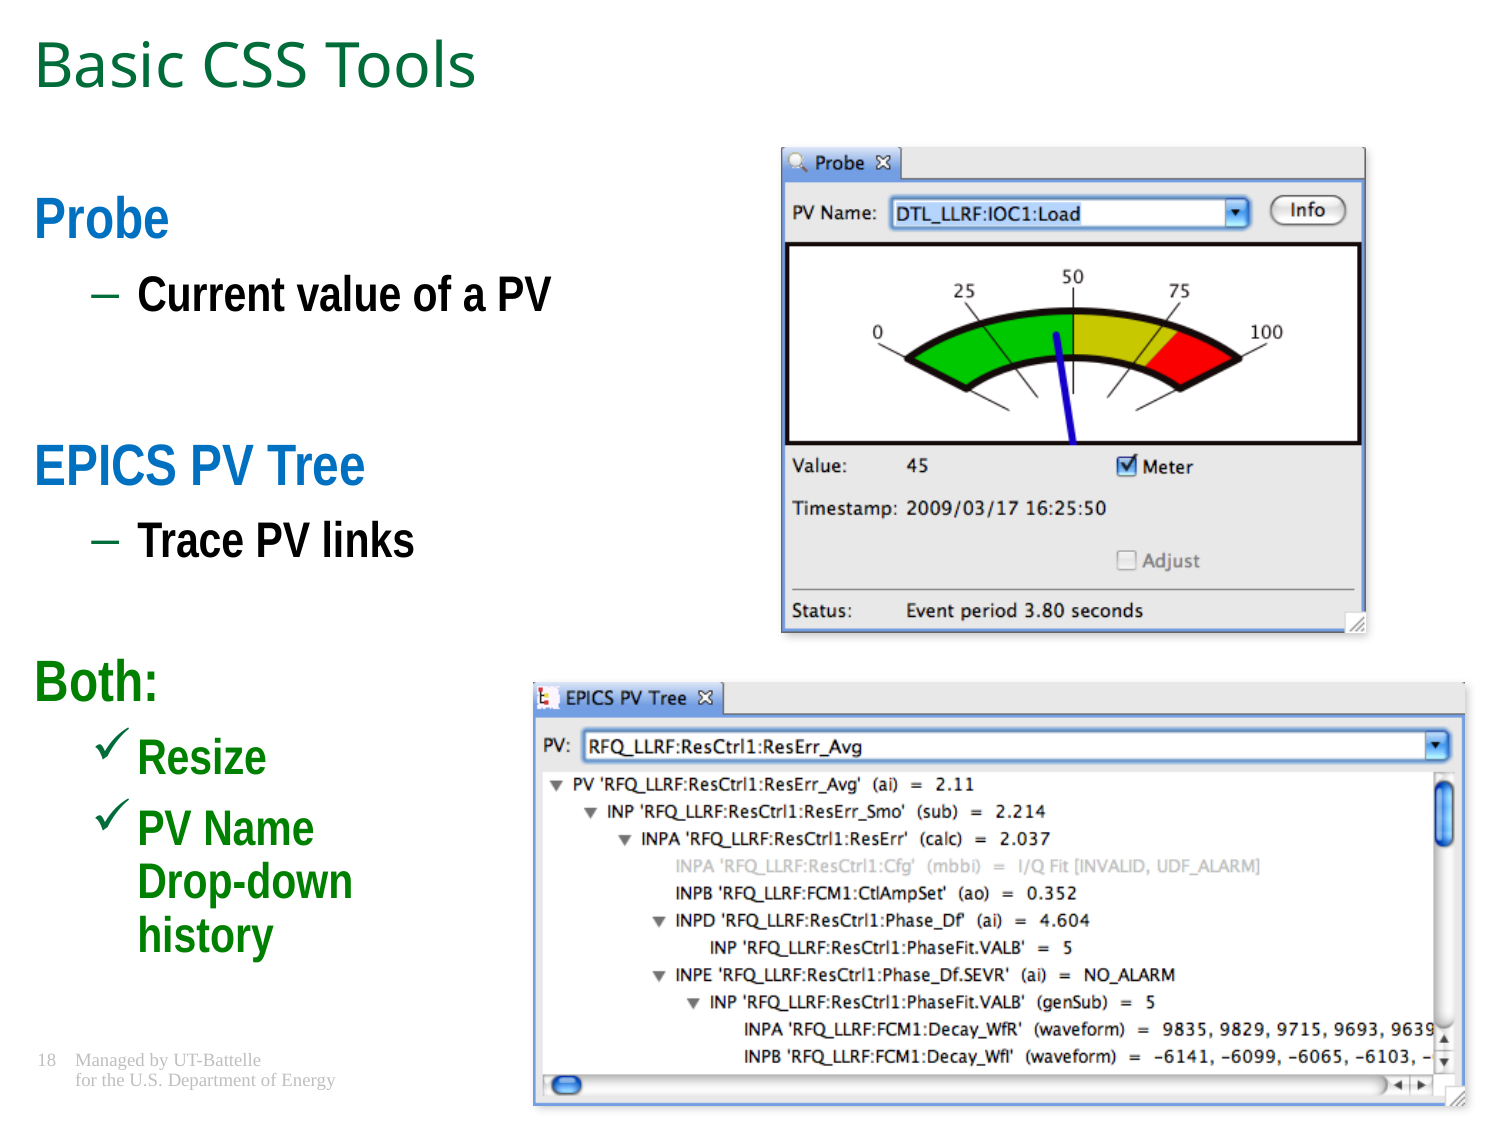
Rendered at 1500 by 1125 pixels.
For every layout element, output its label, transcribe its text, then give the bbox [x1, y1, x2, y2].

picture [781, 146, 1366, 633]
picture [532, 682, 1466, 1106]
list Probe Current value of a PV EPICS PV Tree Trace PV links Both: Resize PV Name Drop-down history [19, 181, 965, 1069]
title Basic CSS Tools [18, 29, 1369, 109]
